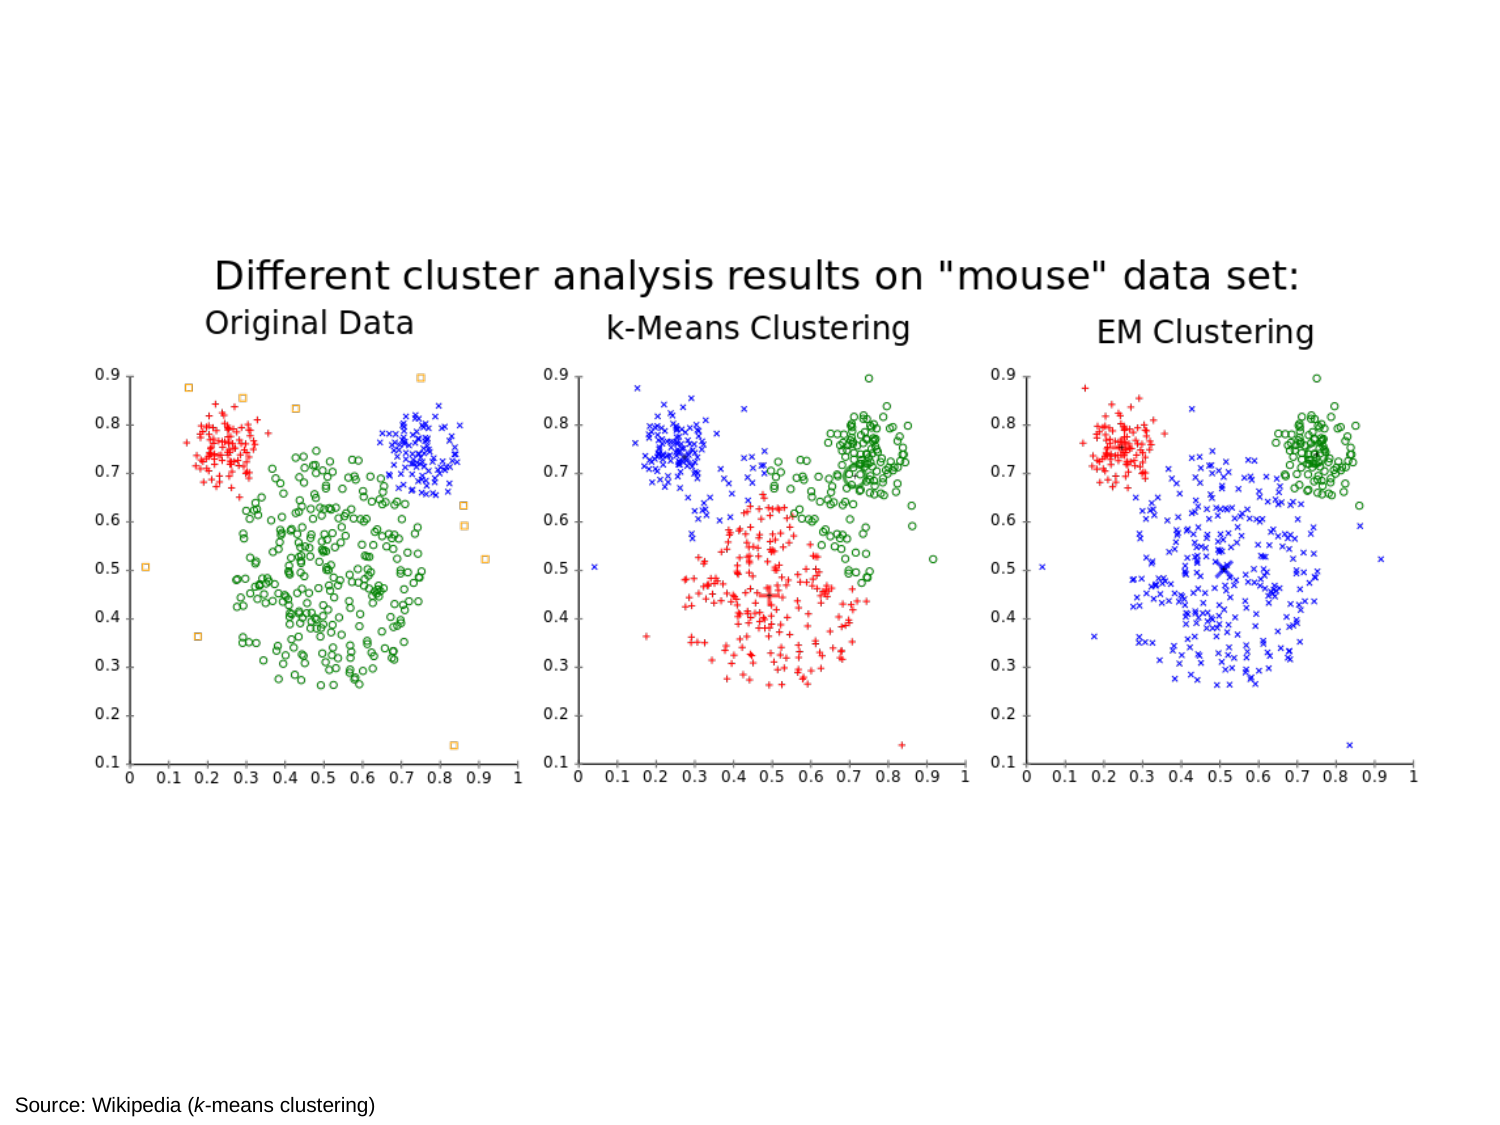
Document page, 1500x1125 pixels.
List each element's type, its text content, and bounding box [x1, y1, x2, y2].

text_box Source: Wikipedia (k-means clustering) [0, 1084, 450, 1125]
picture [87, 249, 1426, 790]
